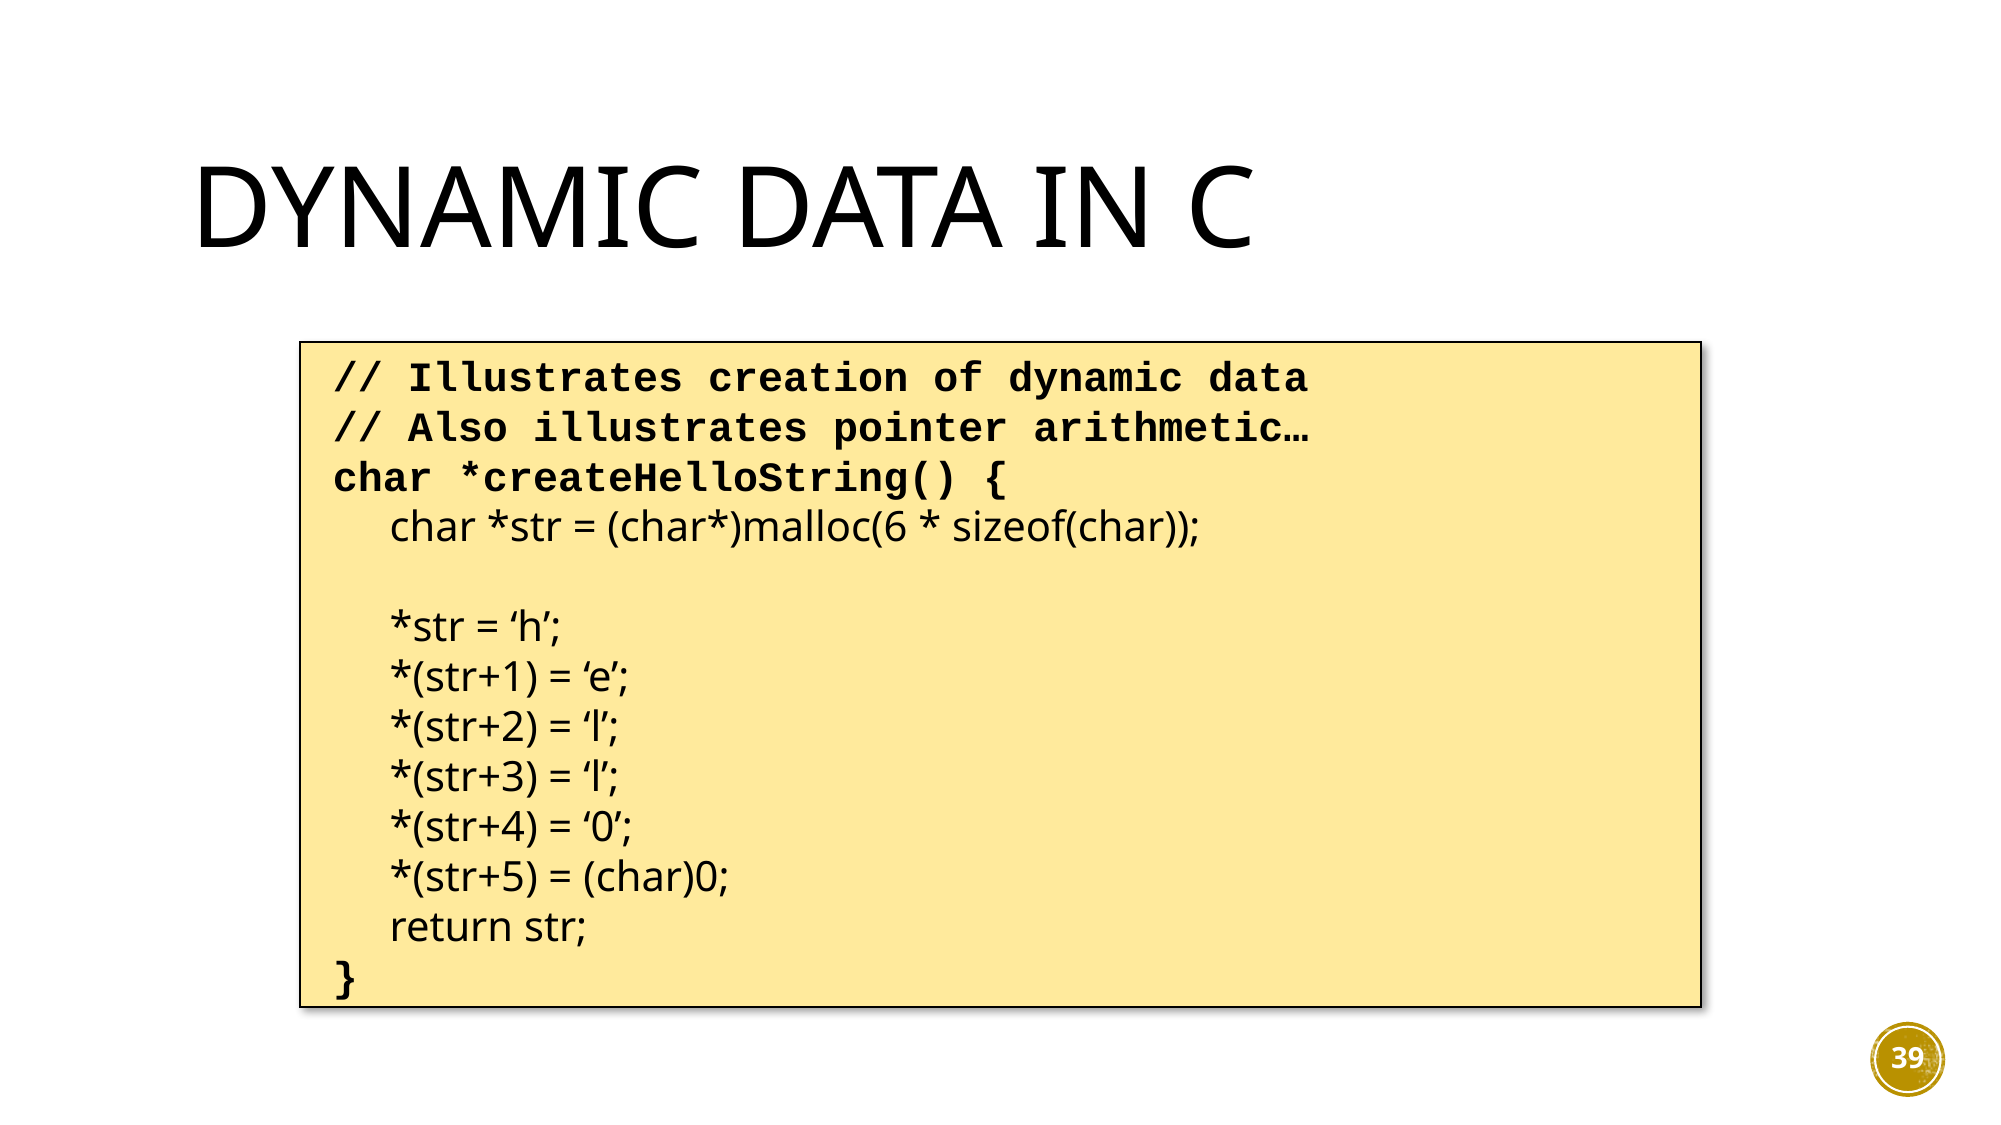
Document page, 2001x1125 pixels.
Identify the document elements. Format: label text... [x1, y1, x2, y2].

slide_number 39 [1855, 1028, 1961, 1089]
title Dynamic Data in C [175, 79, 1826, 344]
text_box // Illustrates creation of dynamic data // Also illustrates pointer arithmetic… char *createHelloString() { char *str = (char*)malloc(6 * sizeof(char)); *str = ‘h’; *(str+1) = ‘e’; *(str+2) = ‘l’; *(str+3) = ‘l’; *(str+4) = ‘0’; *(str+5) = (char)0; return str; } [299, 342, 1702, 1008]
